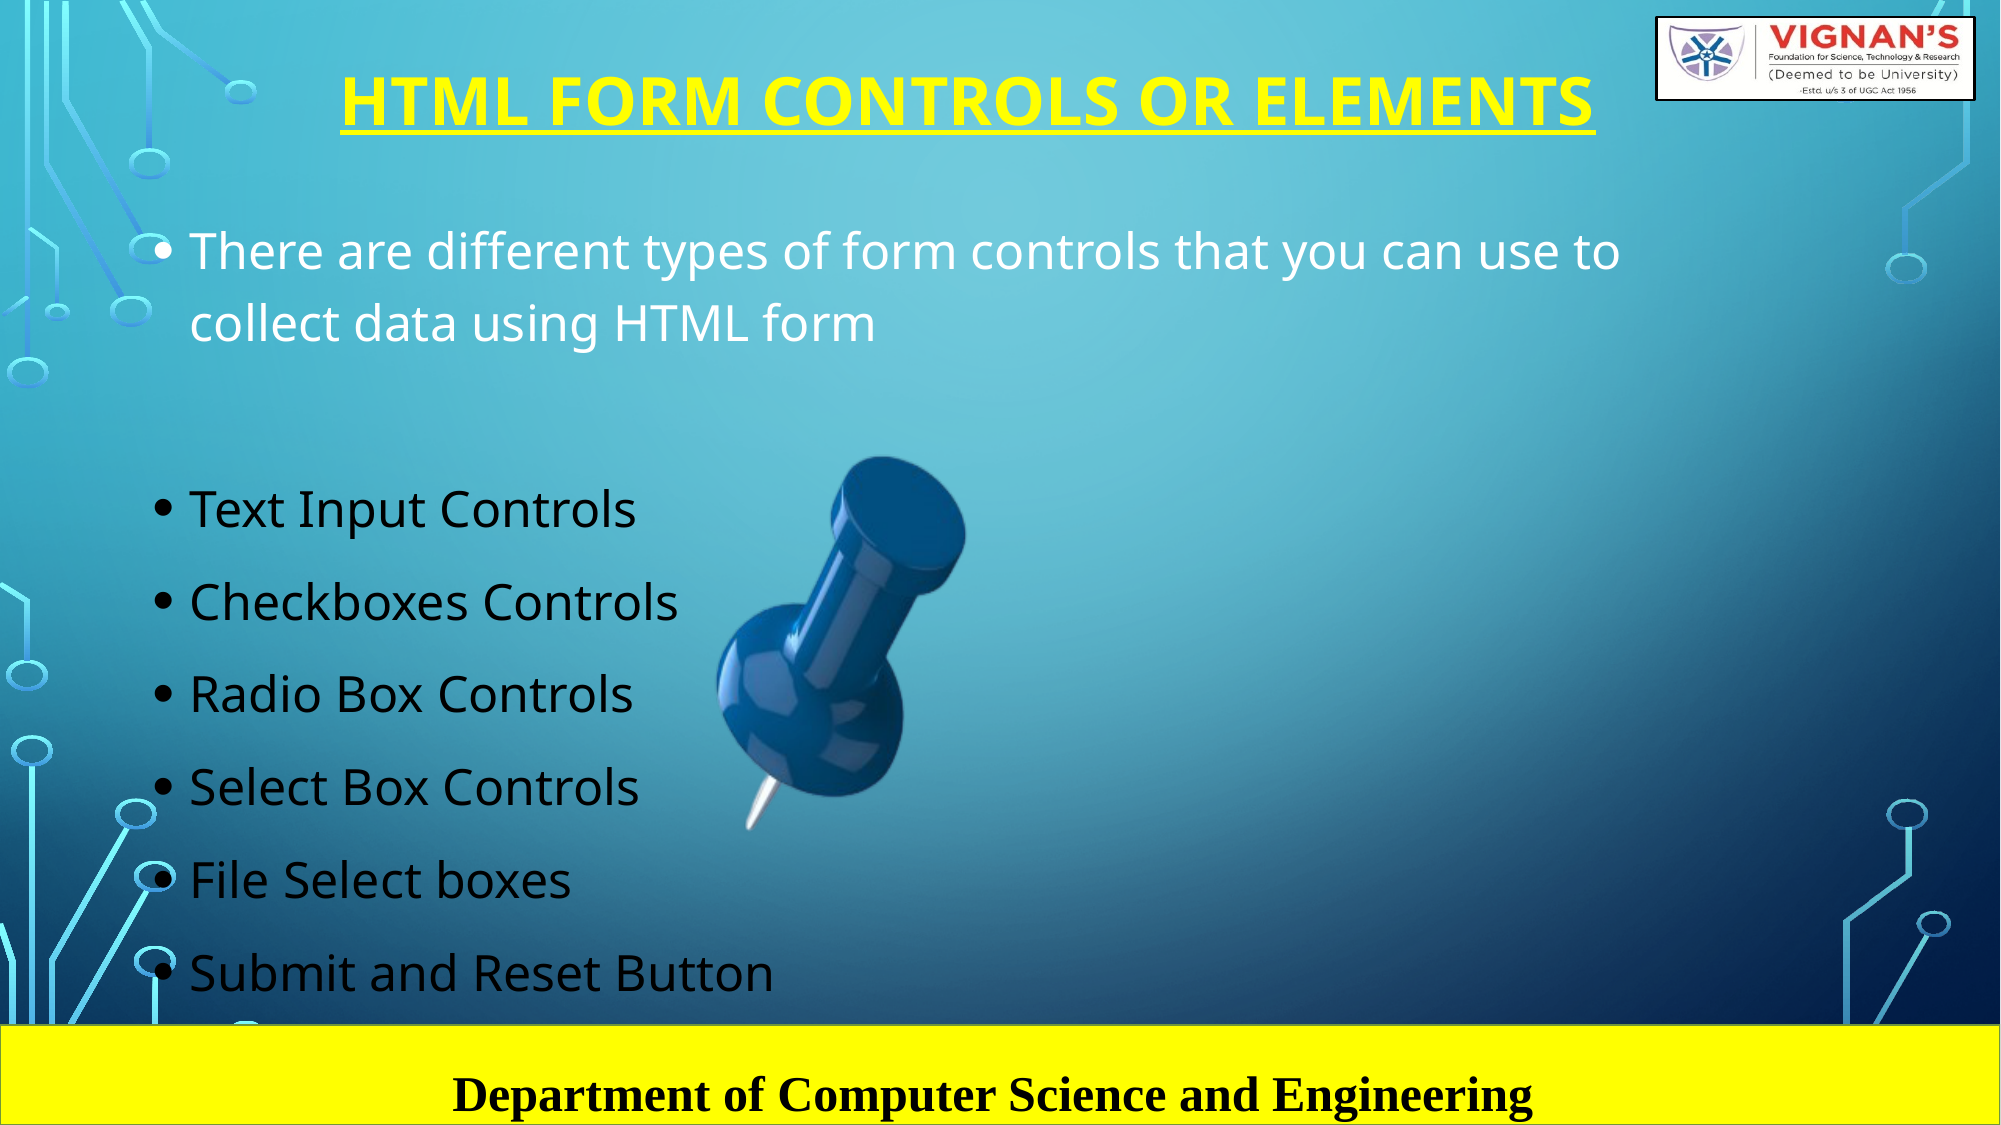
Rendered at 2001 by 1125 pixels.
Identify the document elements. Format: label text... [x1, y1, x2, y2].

list There are different types of form controls that you can use to collect data using HTML form Text Input Controls Checkboxes Controls Radio Box Controls Select Box Controls File Select boxes Submit and Reset Button [137, 200, 1725, 1025]
title HTML Form Controls or Elements [324, 45, 1675, 163]
picture [1658, 18, 1973, 99]
picture [587, 437, 1072, 858]
